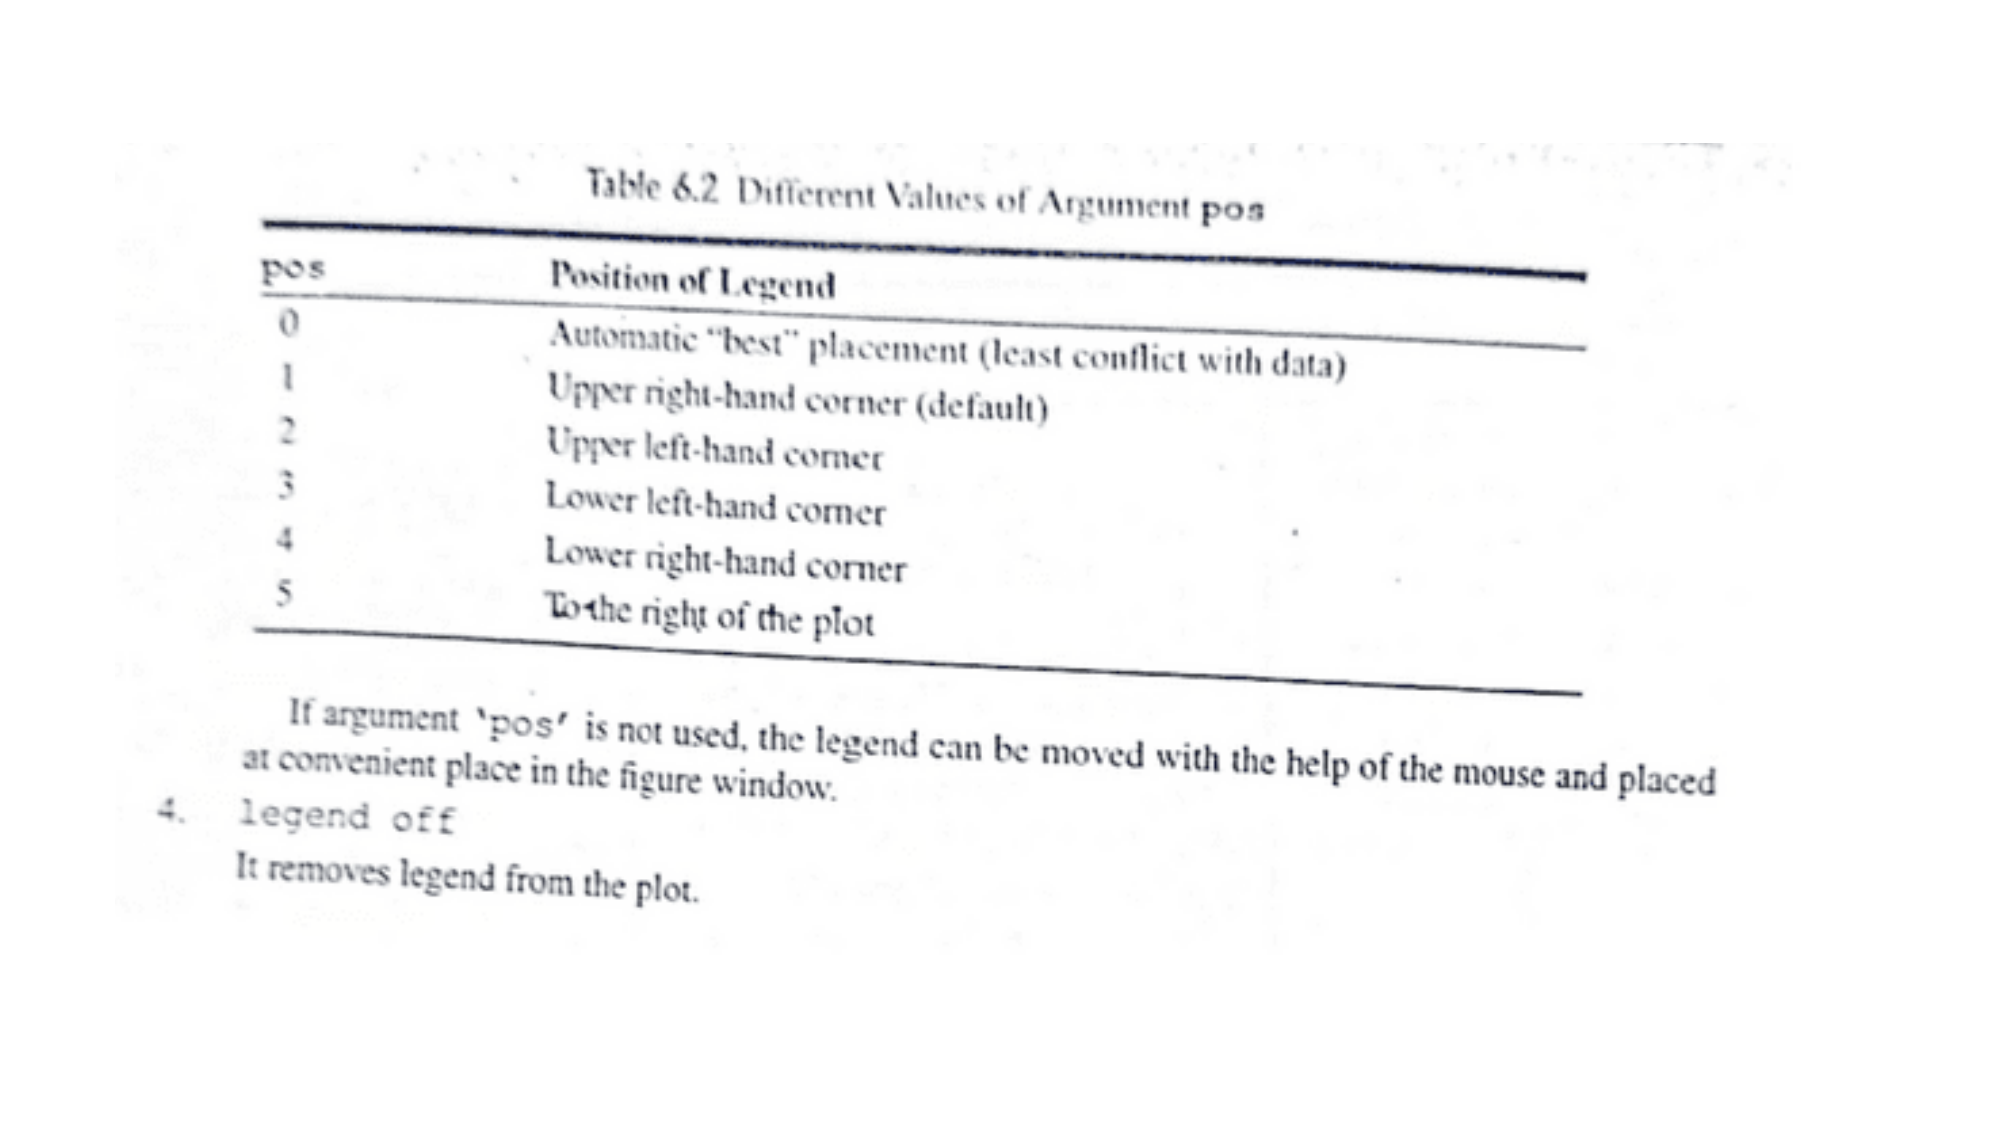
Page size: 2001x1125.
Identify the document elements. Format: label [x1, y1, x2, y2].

picture [115, 143, 1876, 965]
